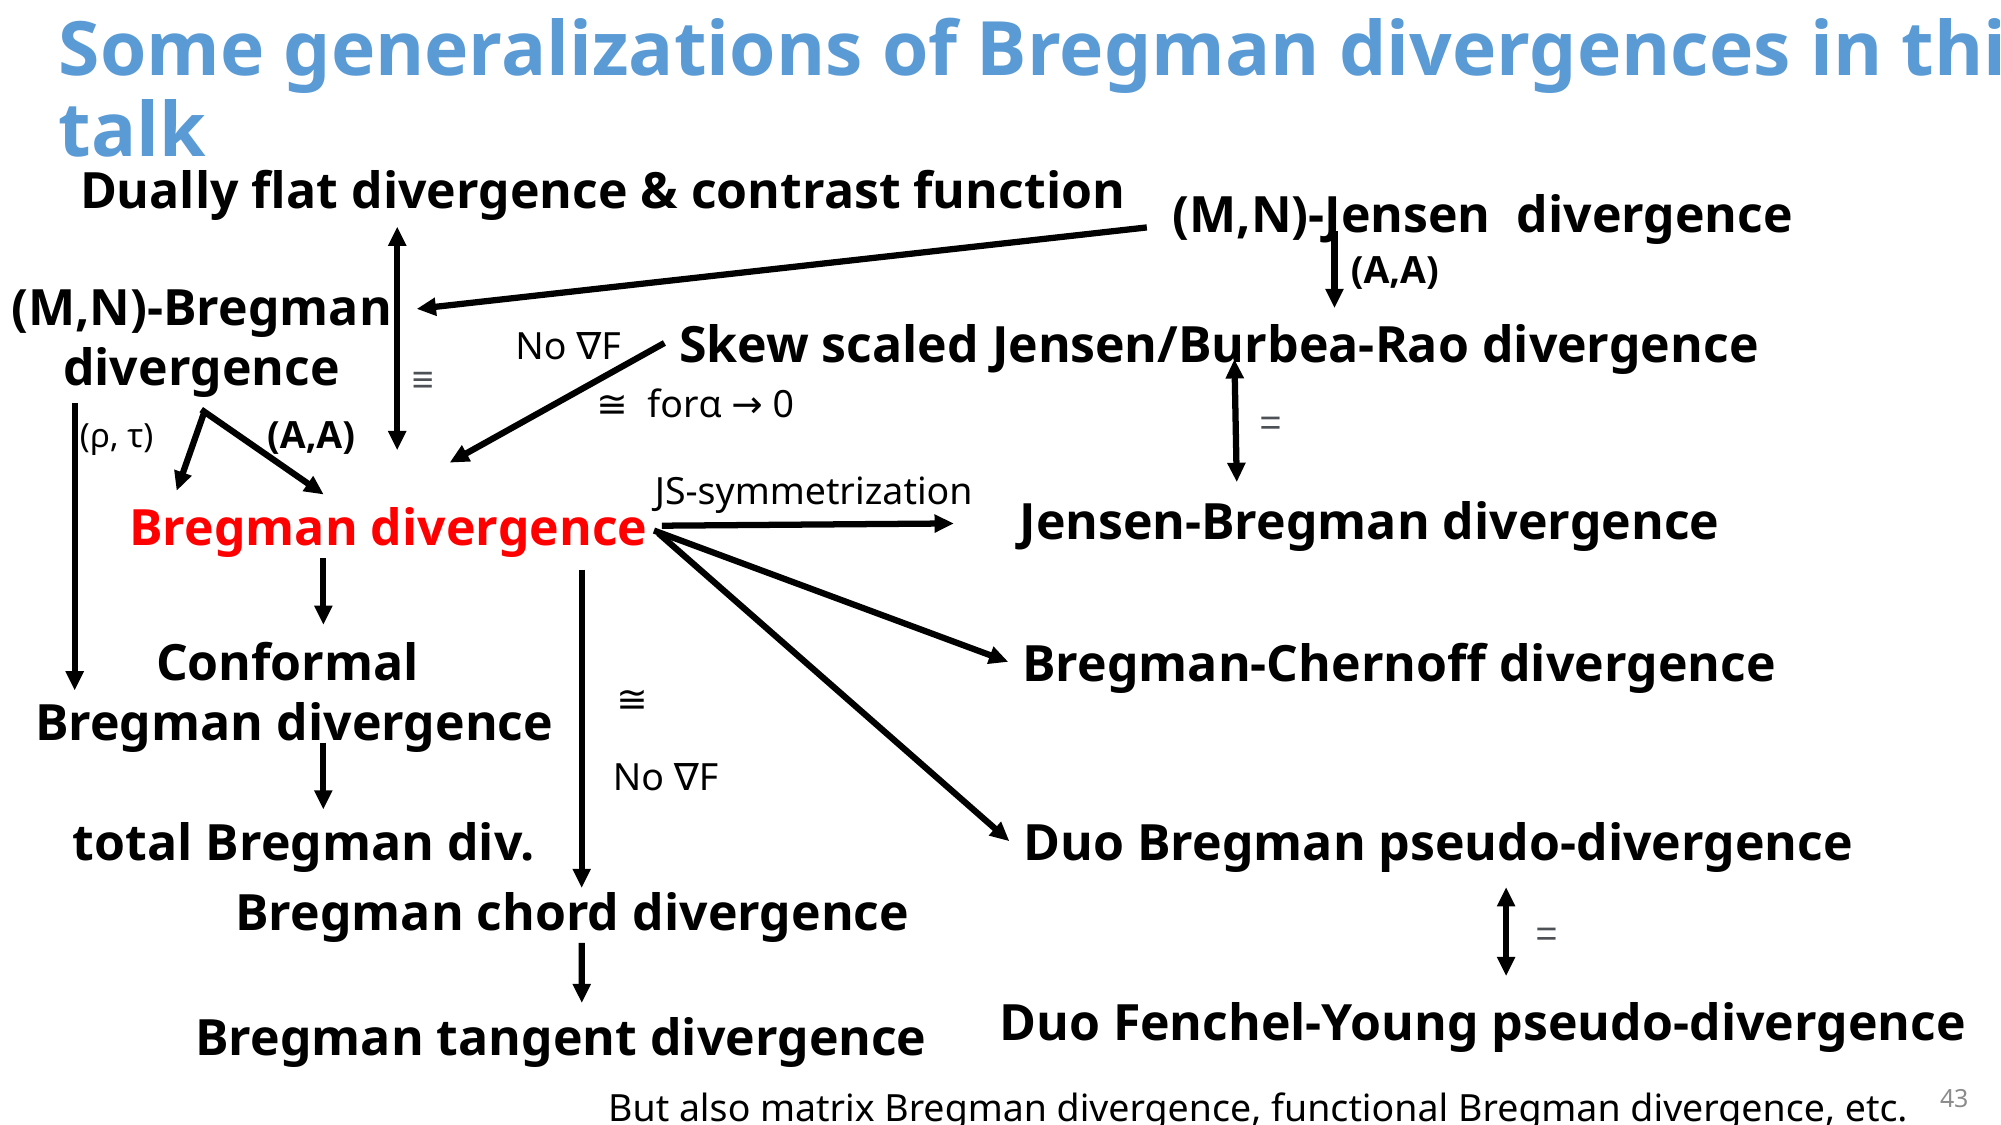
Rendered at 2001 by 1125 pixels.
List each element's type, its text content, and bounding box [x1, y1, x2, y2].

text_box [449, 343, 657, 463]
text_box (ρ, τ) [65, 406, 74, 462]
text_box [656, 523, 954, 527]
text_box Bregman divergence [114, 488, 662, 564]
text_box Dually flat divergence & contrast function [65, 151, 1141, 227]
text_box Bregman chord divergence [220, 873, 925, 948]
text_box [658, 663, 1013, 842]
text_box (M,N)-Bregman divergence [398, 268, 407, 403]
text_box Skew scaled Jensen/Burbea-Rao divergence [664, 305, 1774, 381]
text_box total Bregman div. [57, 803, 550, 878]
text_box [176, 410, 205, 491]
text_box ≅ forα → 0 [657, 372, 986, 433]
text_box (M,N)-Bregman divergence [0, 268, 397, 404]
text_box Conformal Bregman divergence [20, 623, 568, 758]
slide_number 43 [1832, 1069, 1984, 1125]
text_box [201, 409, 324, 495]
text_box No ∇F [598, 745, 658, 806]
text_box No ∇F [500, 314, 663, 375]
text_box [417, 227, 1147, 309]
text_box Bregman tangent divergence [180, 997, 942, 1073]
text_box (A,A) [1338, 250, 1611, 299]
text_box = [1244, 390, 1335, 450]
text_box But also matrix Bregman divergence, functional Bregman divergence, etc. [593, 1076, 1924, 1125]
text_box Jensen-Bregman divergence [1005, 482, 1735, 557]
text_box JS-symmetrization [640, 459, 999, 520]
text_box (A,A) [252, 403, 527, 464]
text_box Some generalizations of Bregman divergences in this talk [43, 0, 2000, 201]
text_box = [1520, 901, 1611, 962]
text_box Duo Bregman pseudo-divergence [1008, 803, 1868, 879]
text_box (M,N)-Jensen divergence [1157, 174, 1809, 250]
text_box Bregman-Chernoff divergence [1013, 624, 1791, 700]
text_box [653, 530, 1013, 663]
text_box ≡ [407, 347, 449, 403]
text_box (ρ, τ) [75, 406, 228, 462]
text_box ≅ [601, 667, 658, 728]
text_box Duo Fenchel-Young pseudo-divergence [984, 982, 1982, 1058]
